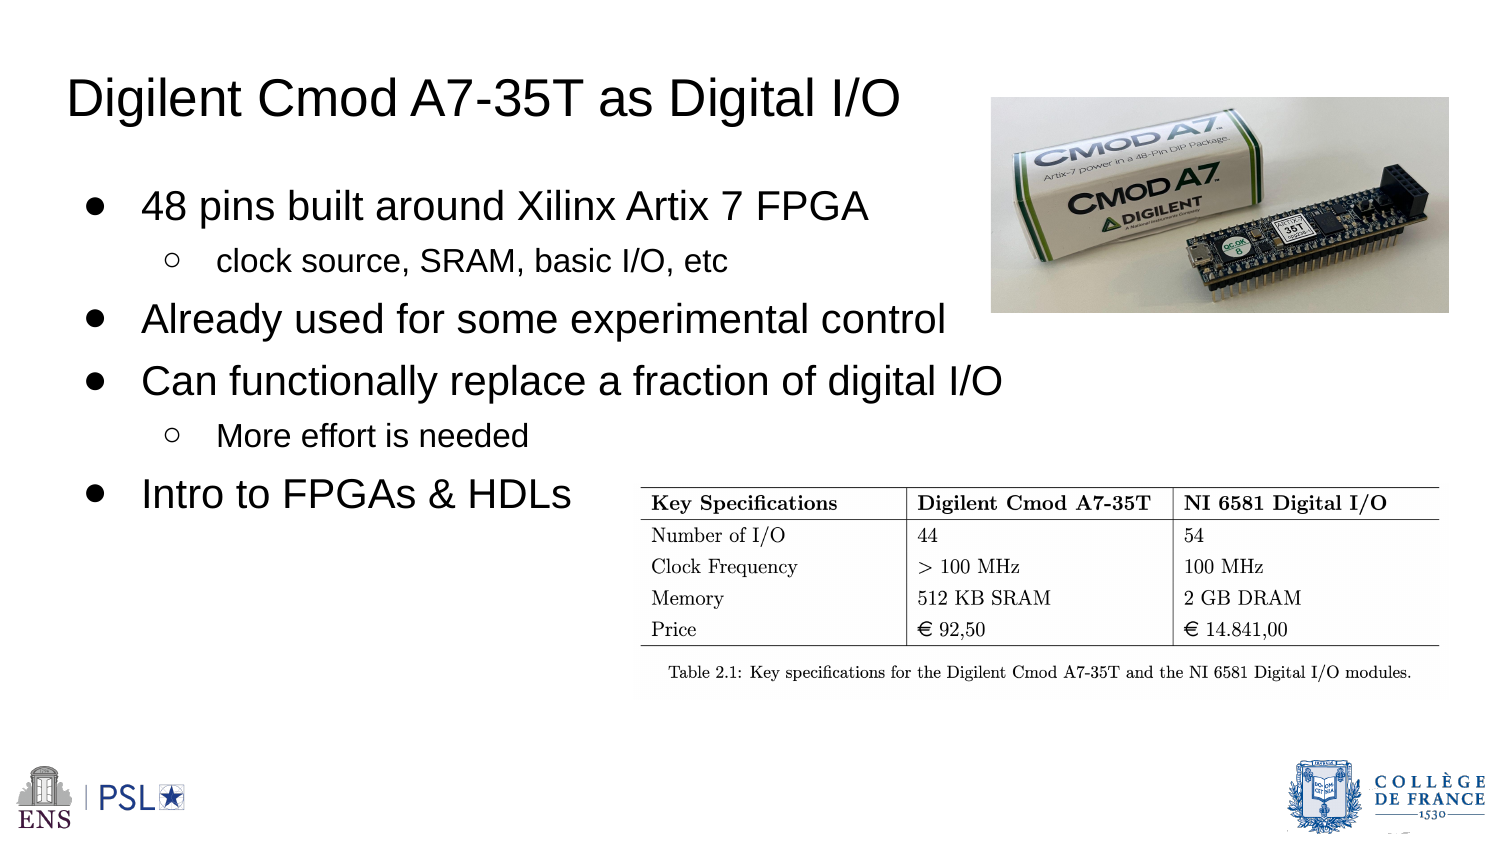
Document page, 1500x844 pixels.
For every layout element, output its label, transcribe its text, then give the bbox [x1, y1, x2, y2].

picture [632, 483, 1450, 700]
title Digilent Cmod A7-35T as Digital I/O [51, 48, 1449, 142]
picture [990, 97, 1450, 314]
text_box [13, 755, 1485, 838]
list 48 pins built around Xilinx Artix 7 FPGA clock source, SRAM, basic I/O, etc Already used for some experimental control Can functionally replace a fraction of digital I/O More effort is needed Intro to FPGAs & HDLs [51, 151, 1027, 712]
